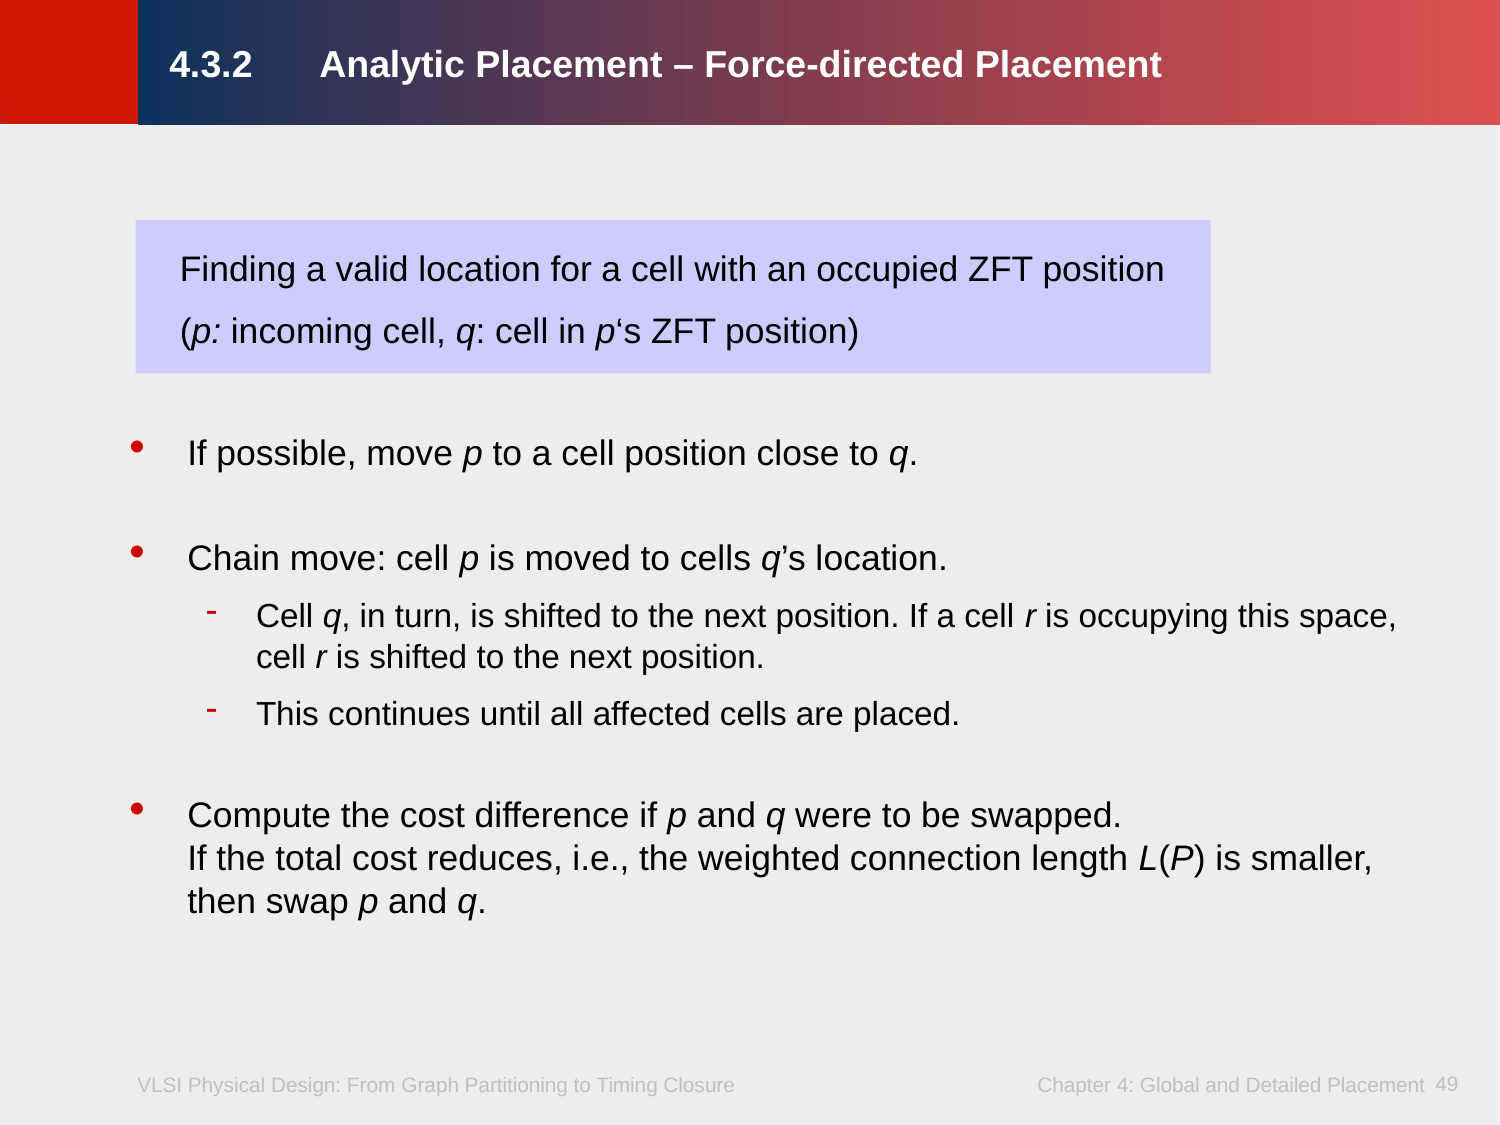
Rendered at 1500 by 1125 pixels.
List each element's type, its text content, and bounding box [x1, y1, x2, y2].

title 4.3.2 Analytic Placement – Force-directed Placement [138, 0, 1500, 125]
list Finding a valid location for a cell with an occupied ZFT position (p: incoming cell, q: cell in p‘s ZFT position) If possible, move p to a cell position close to q. Chain move: cell p is moved to cells q’s location. Cell q, in turn, is shifted to the next position. If a cell r is occupying this space, cell r is shifted to the next position. This continues until all affected cells are placed. Compute the cost difference if p and q were to be swapped. If the total cost reduces, i.e., the weighted connection length L(P) is smaller, then swap p and q. [99, 237, 1444, 1076]
picture [0, 0, 138, 124]
slide_number 49 [1297, 1061, 1475, 1109]
text_box [135, 220, 1211, 237]
